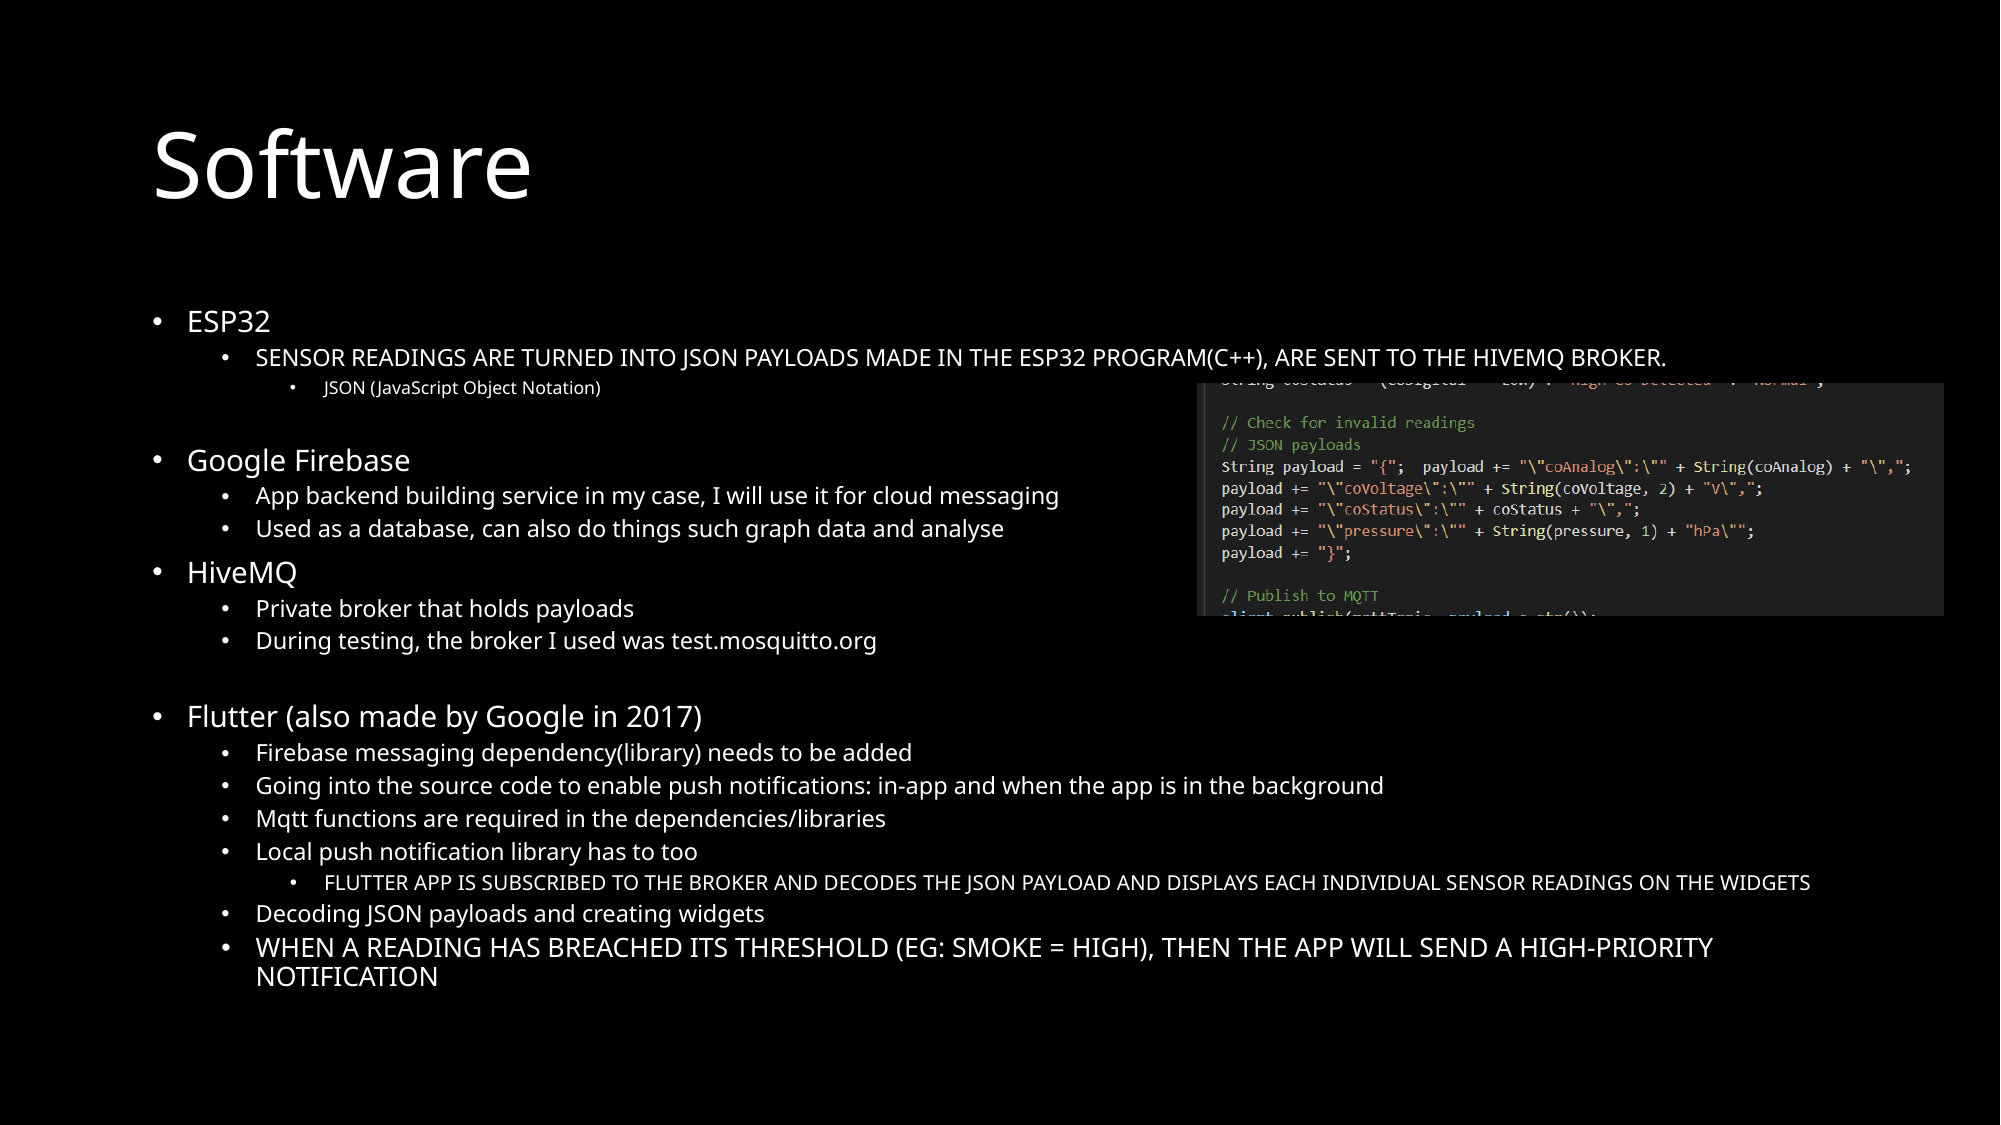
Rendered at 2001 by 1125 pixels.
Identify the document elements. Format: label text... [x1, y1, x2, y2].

list ESP32 SENSOR READINGS ARE TURNED INTO JSON PAYLOADS MADE IN THE ESP32 PROGRAM(C++), ARE SENT TO THE HIVEMQ BROKER. JSON (JavaScript Object Notation) Google Firebase App backend building service in my case, I will use it for cloud messaging Used as a database, can also do things such graph data and analyse HiveMQ Private broker that holds payloads During testing, the broker I used was test.mosquitto.org Flutter (also made by Google in 2017) Firebase messaging dependency(library) needs to be added Going into the source code to enable push notifications: in-app and when the app is in the background Mqtt functions are required in the dependencies/libraries Local push notification library has to too FLUTTER APP IS SUBSCRIBED TO THE BROKER AND DECODES THE JSON PAYLOAD AND DISPLAYS EACH INDIVIDUAL SENSOR READINGS ON THE WIDGETS Decoding JSON payloads and creating widgets WHEN A READING HAS BREACHED ITS THRESHOLD (EG: SMOKE = HIGH), THEN THE APP WILL SEND A HIGH-PRIORITY NOTIFICATION [137, 299, 1863, 1014]
title Software [137, 59, 1863, 278]
picture [1197, 382, 1945, 617]
